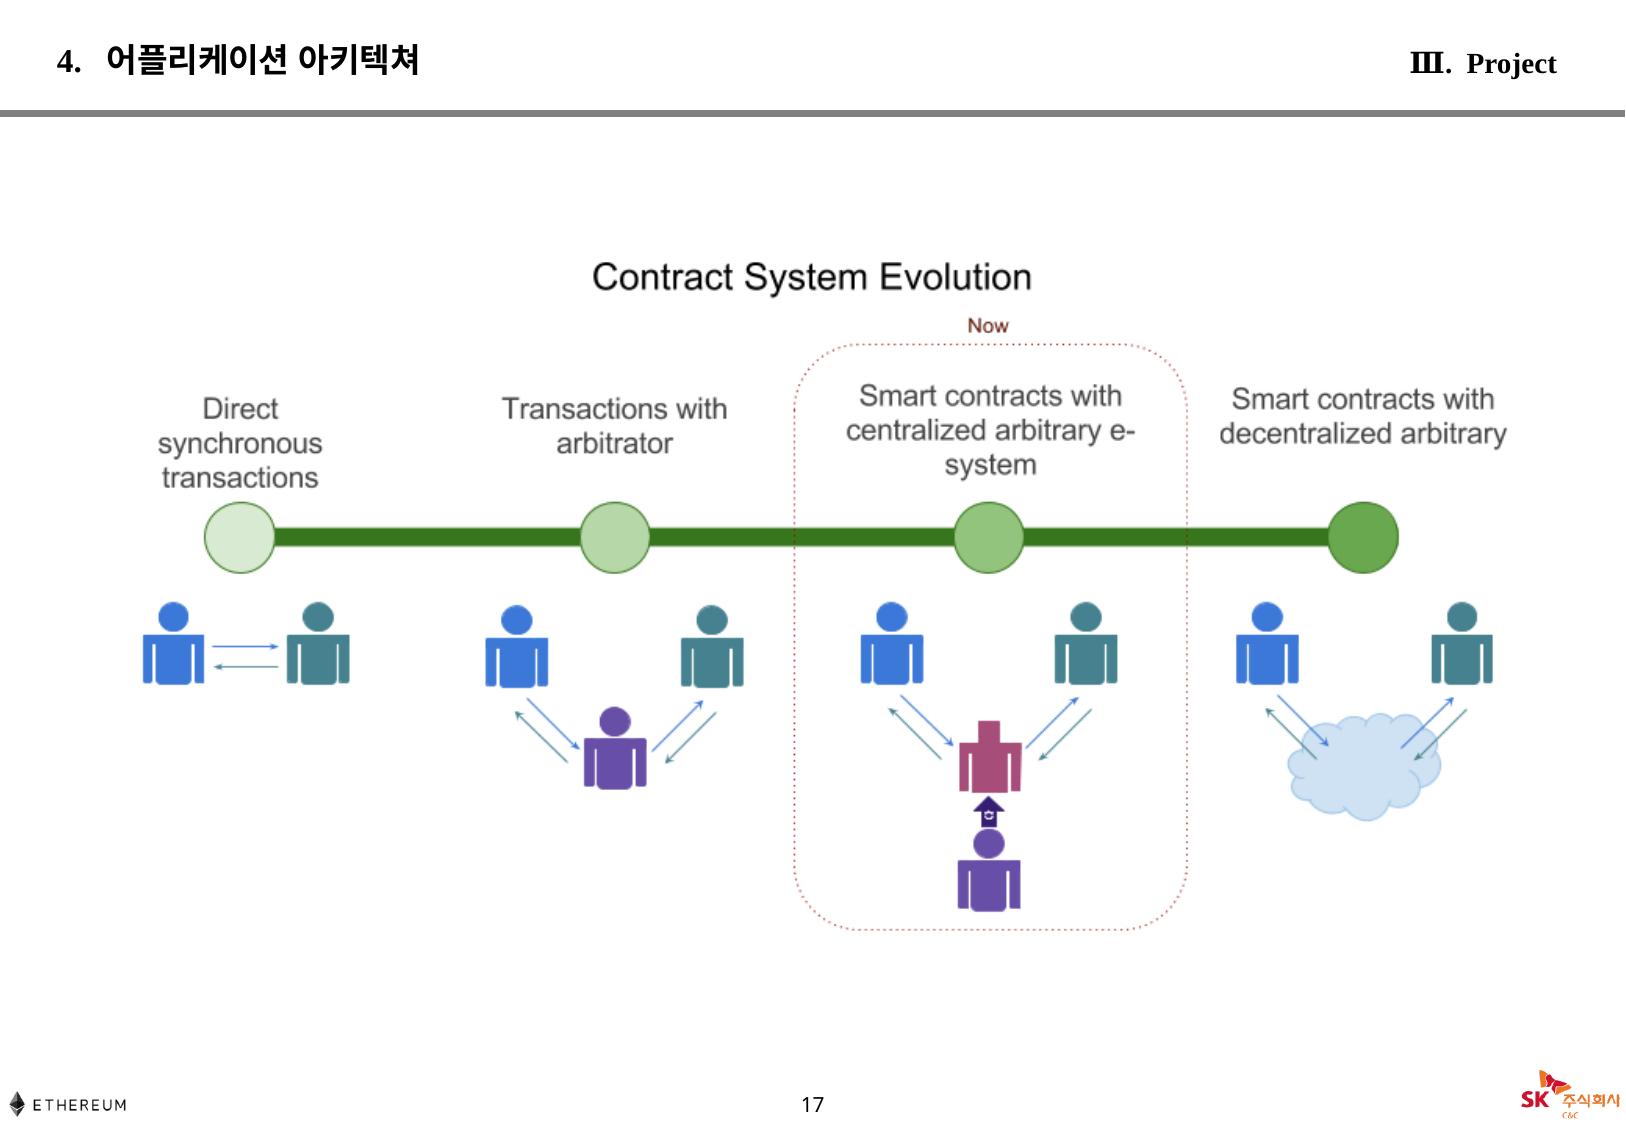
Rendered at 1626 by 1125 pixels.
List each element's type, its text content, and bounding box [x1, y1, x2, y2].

text_box 4. 어플리케이션 아키텍쳐 [41, 21, 437, 97]
picture [62, 225, 1579, 934]
picture [7, 1088, 128, 1118]
text_box Ⅲ. Project [1365, 33, 1572, 87]
picture [1521, 1070, 1620, 1119]
